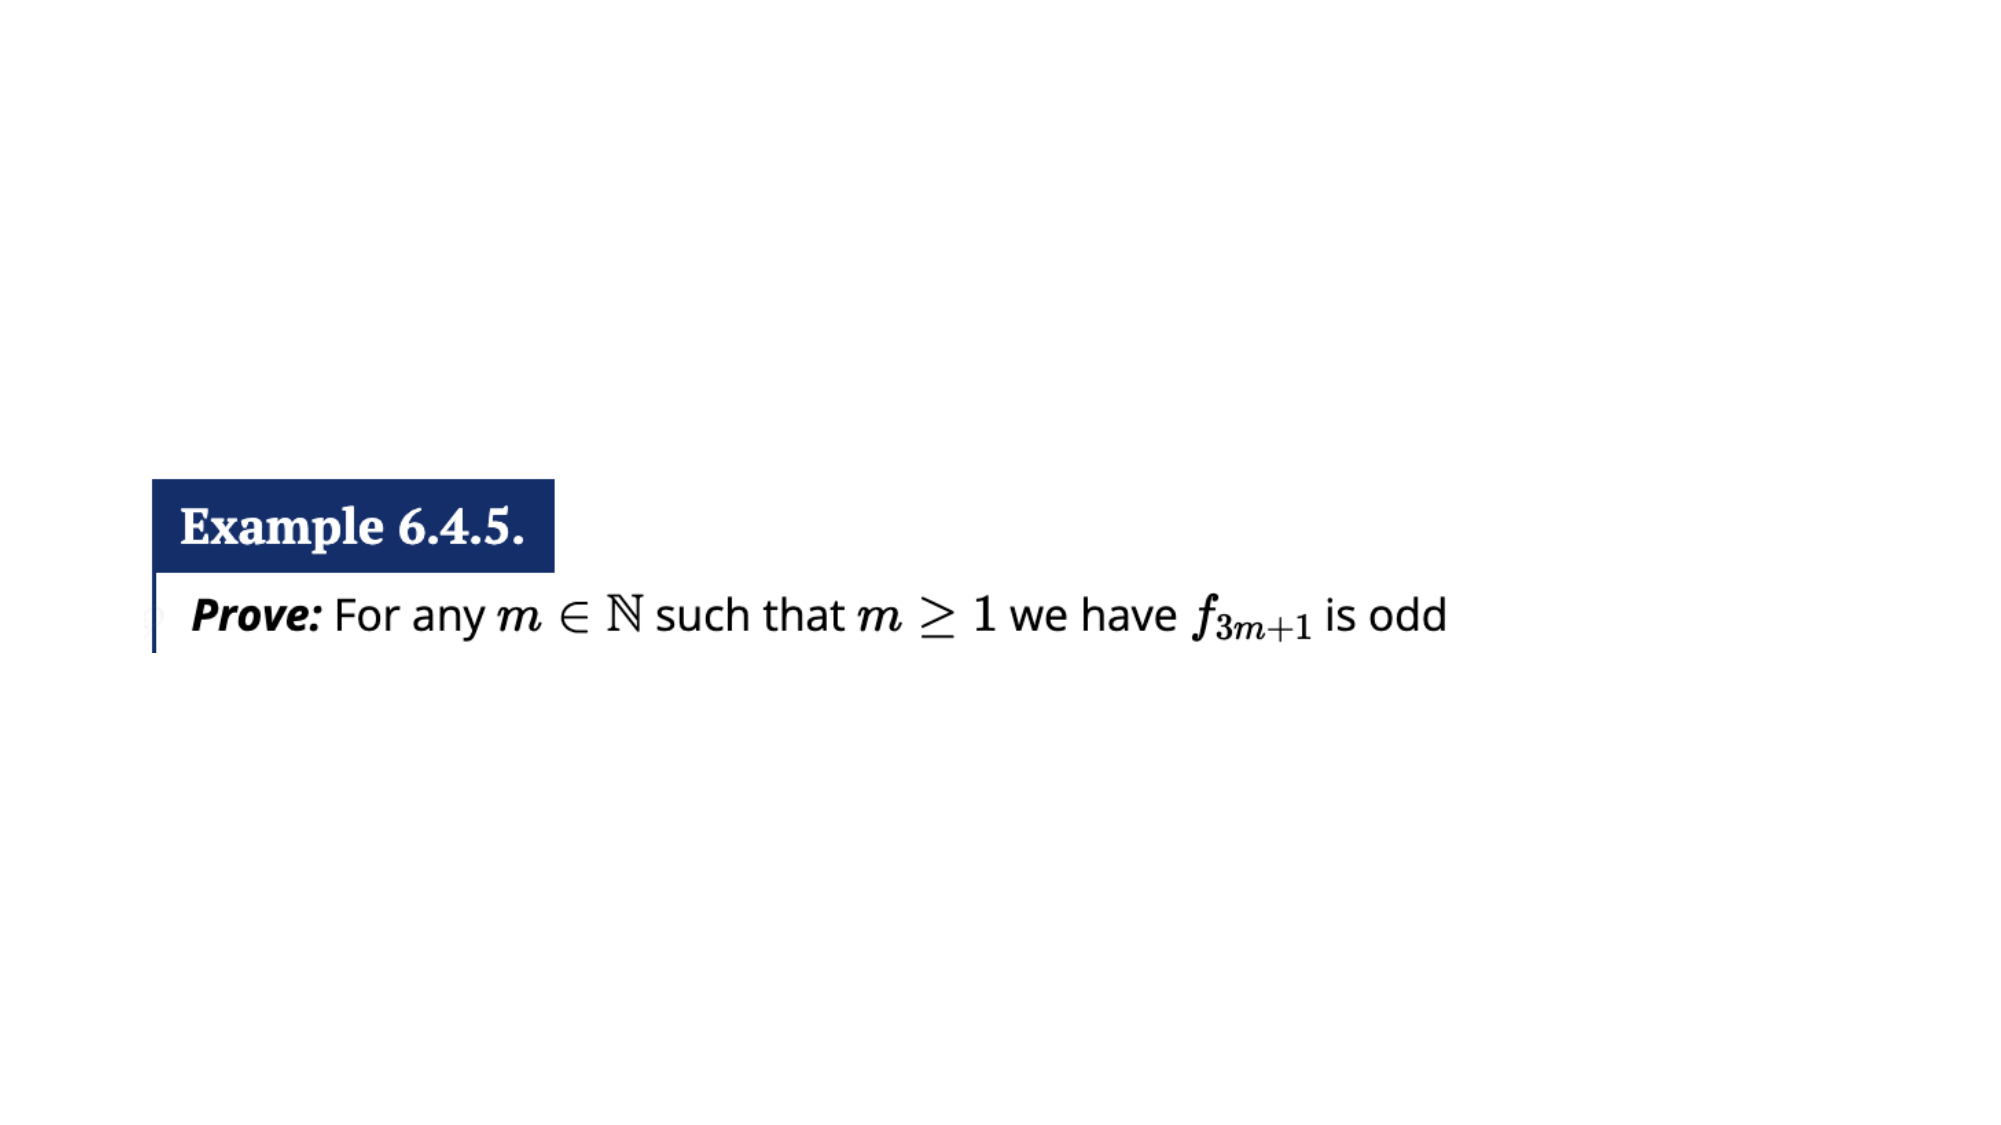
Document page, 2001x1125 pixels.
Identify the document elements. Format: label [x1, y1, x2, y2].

picture [144, 471, 1856, 654]
